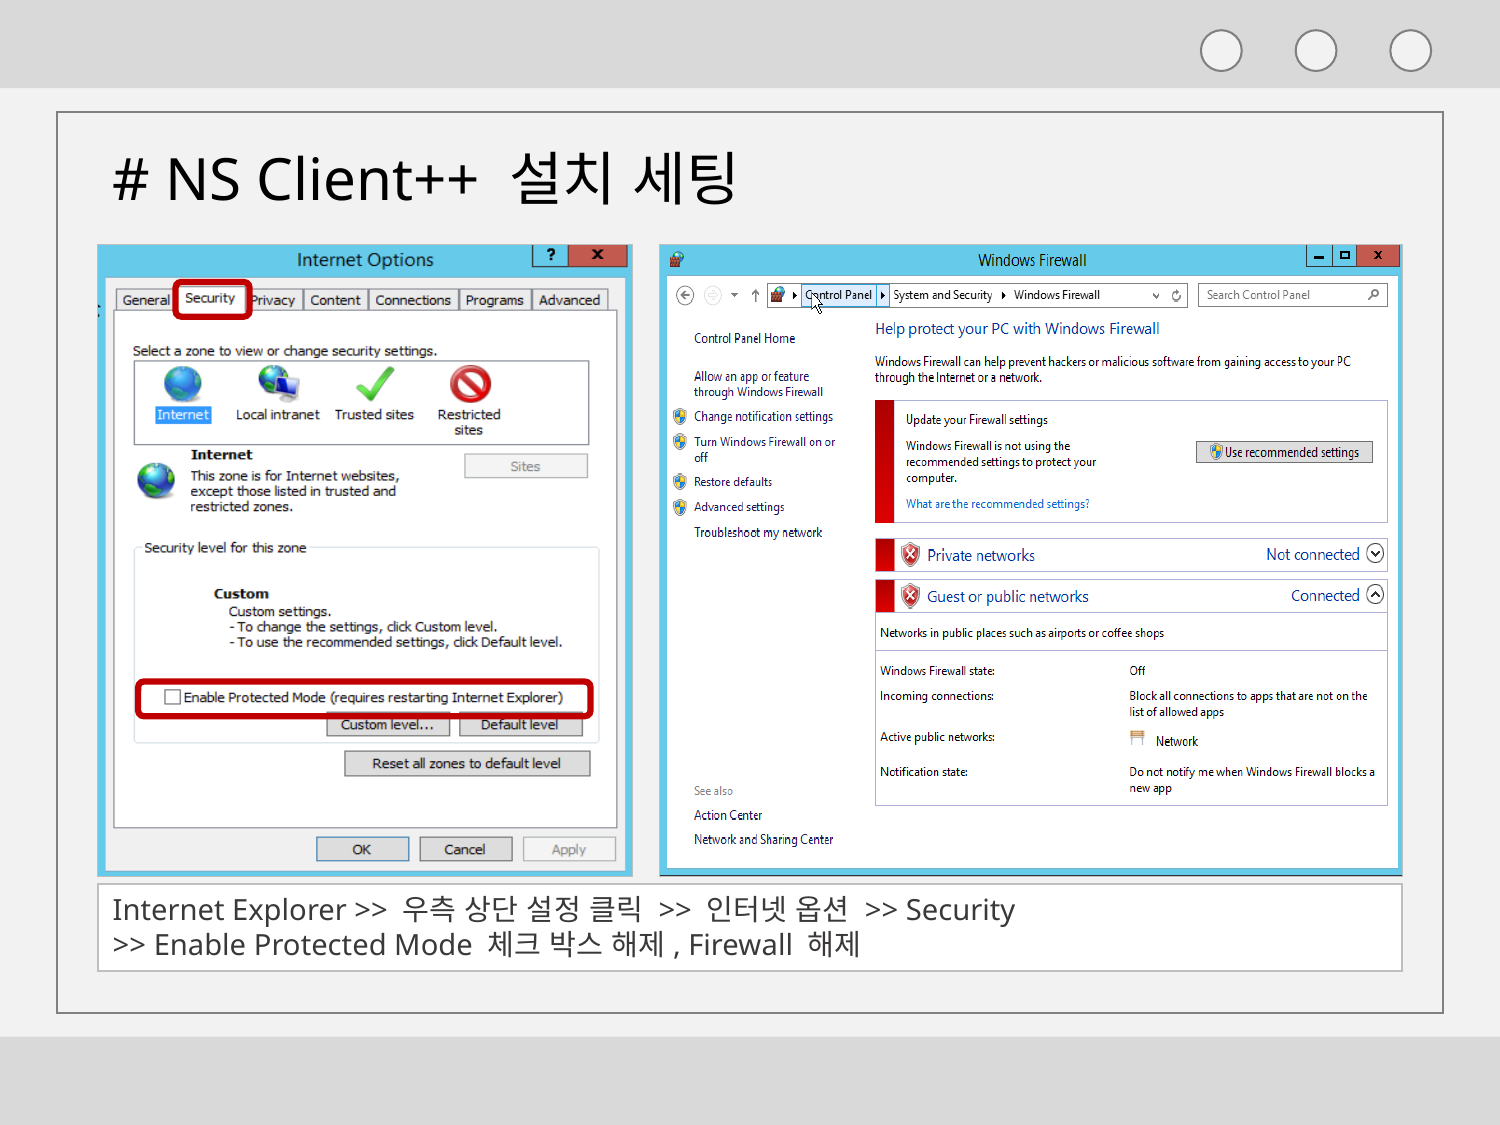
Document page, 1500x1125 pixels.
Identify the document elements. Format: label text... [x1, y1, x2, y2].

picture [97, 244, 633, 877]
text_box [0, 1036, 1500, 1125]
text_box [1294, 29, 1338, 73]
text_box [0, 0, 1500, 89]
text_box [56, 111, 1444, 1014]
text_box [1199, 29, 1243, 73]
picture [659, 244, 1403, 877]
text_box # NS Client++ 설치 세팅 [97, 134, 1402, 220]
text_box [1389, 29, 1433, 73]
text_box Internet Explorer >> 우측 상단 설정 클릭 >> 인터넷 옵션 >> Security >> Enable Protected Mode 체크 박스 해제, Firewall 해제 [97, 883, 1403, 972]
